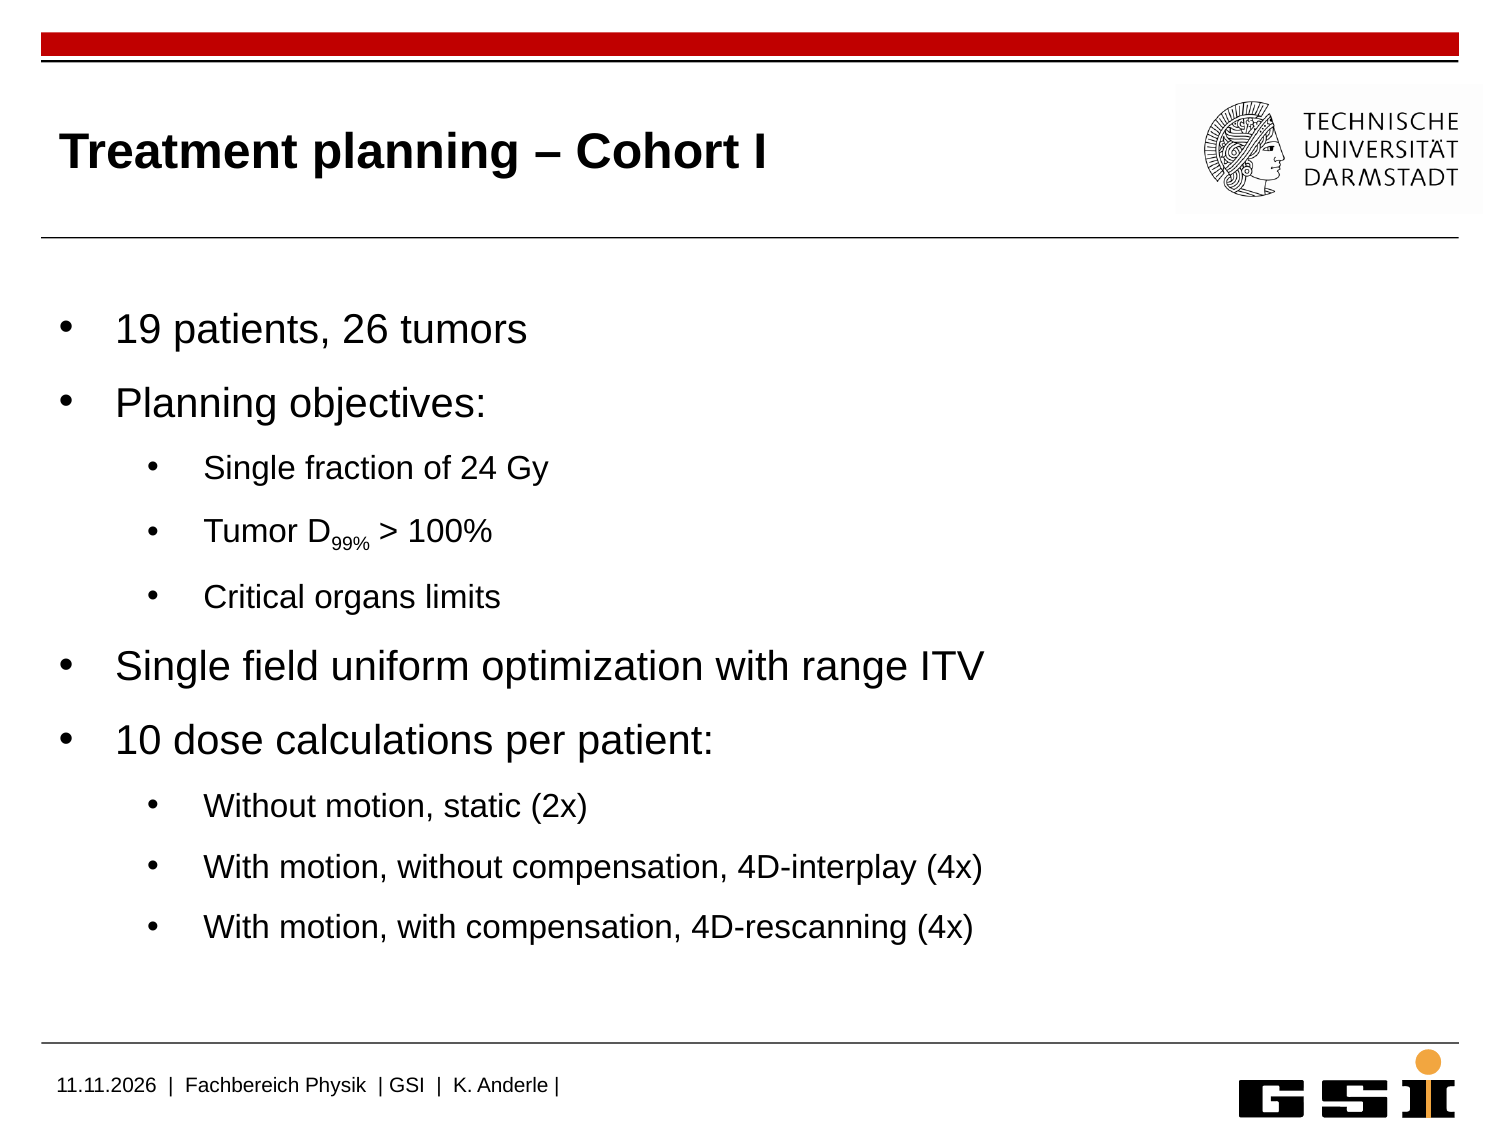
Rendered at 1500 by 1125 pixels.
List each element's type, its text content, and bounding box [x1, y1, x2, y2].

title Treatment planning – Cohort I [58, 79, 1149, 218]
list 19 patients, 26 tumors Planning objectives: Single fraction of 24 Gy Tumor D99% > 100% Critical organs limits Single field uniform optimization with range ITV 10 dose calculations per patient: Without motion, static (2x) With motion, without compensation, 4D-interplay (4x) With motion, with compensation, 4D-rescanning (4x) [58, 278, 1149, 1008]
picture [1175, 84, 1483, 214]
